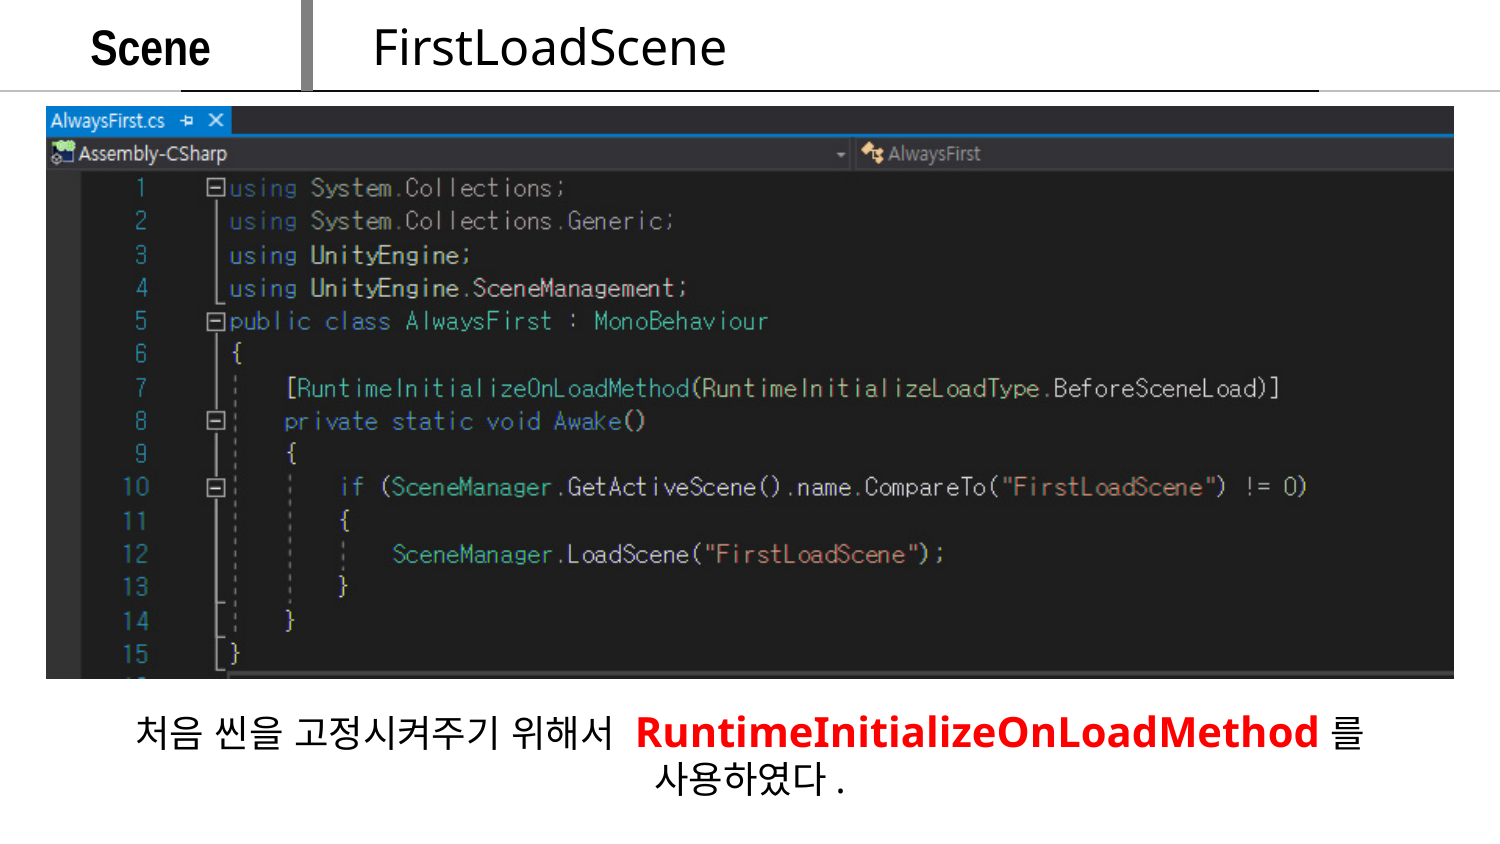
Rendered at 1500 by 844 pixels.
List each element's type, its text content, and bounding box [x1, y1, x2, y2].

text_box [299, 0, 311, 93]
text_box 처음 씬을 고정시켜주기 위해서 RuntimeInitializeOnLoadMethod를 사용하였다. [29, 677, 1471, 830]
picture [45, 106, 1455, 679]
text_box FirstLoadScene [311, 0, 1500, 93]
text_box Scene [0, 0, 299, 93]
